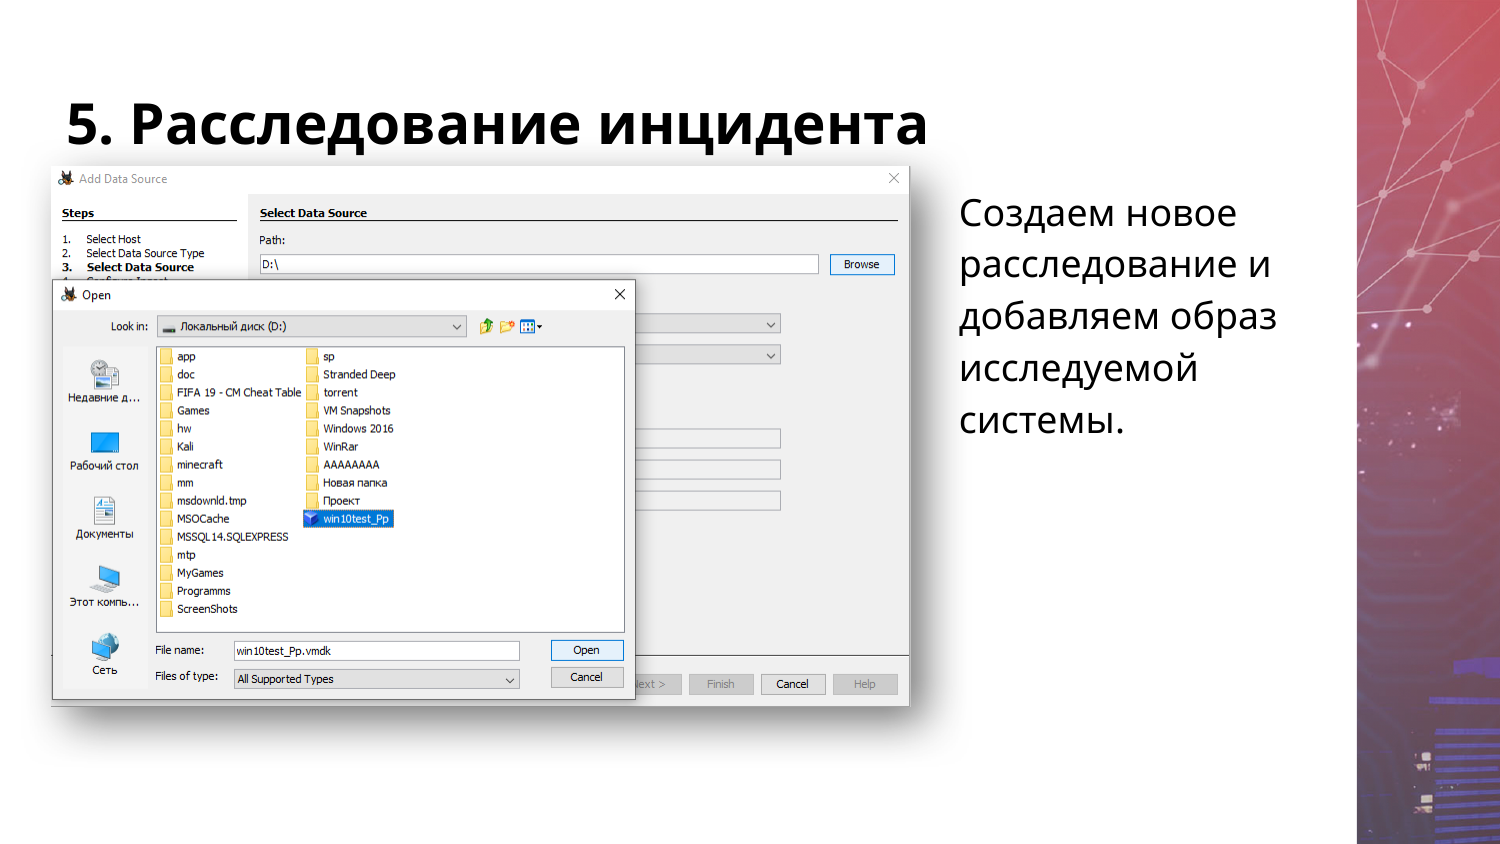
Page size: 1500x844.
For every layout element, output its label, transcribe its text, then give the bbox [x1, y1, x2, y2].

title 5. Расследование инцидента [51, 72, 1313, 167]
list Создаем новое расследование и добавляем образ исследуемой системы. [943, 166, 1340, 690]
picture [1356, 0, 1500, 844]
picture [50, 166, 912, 708]
